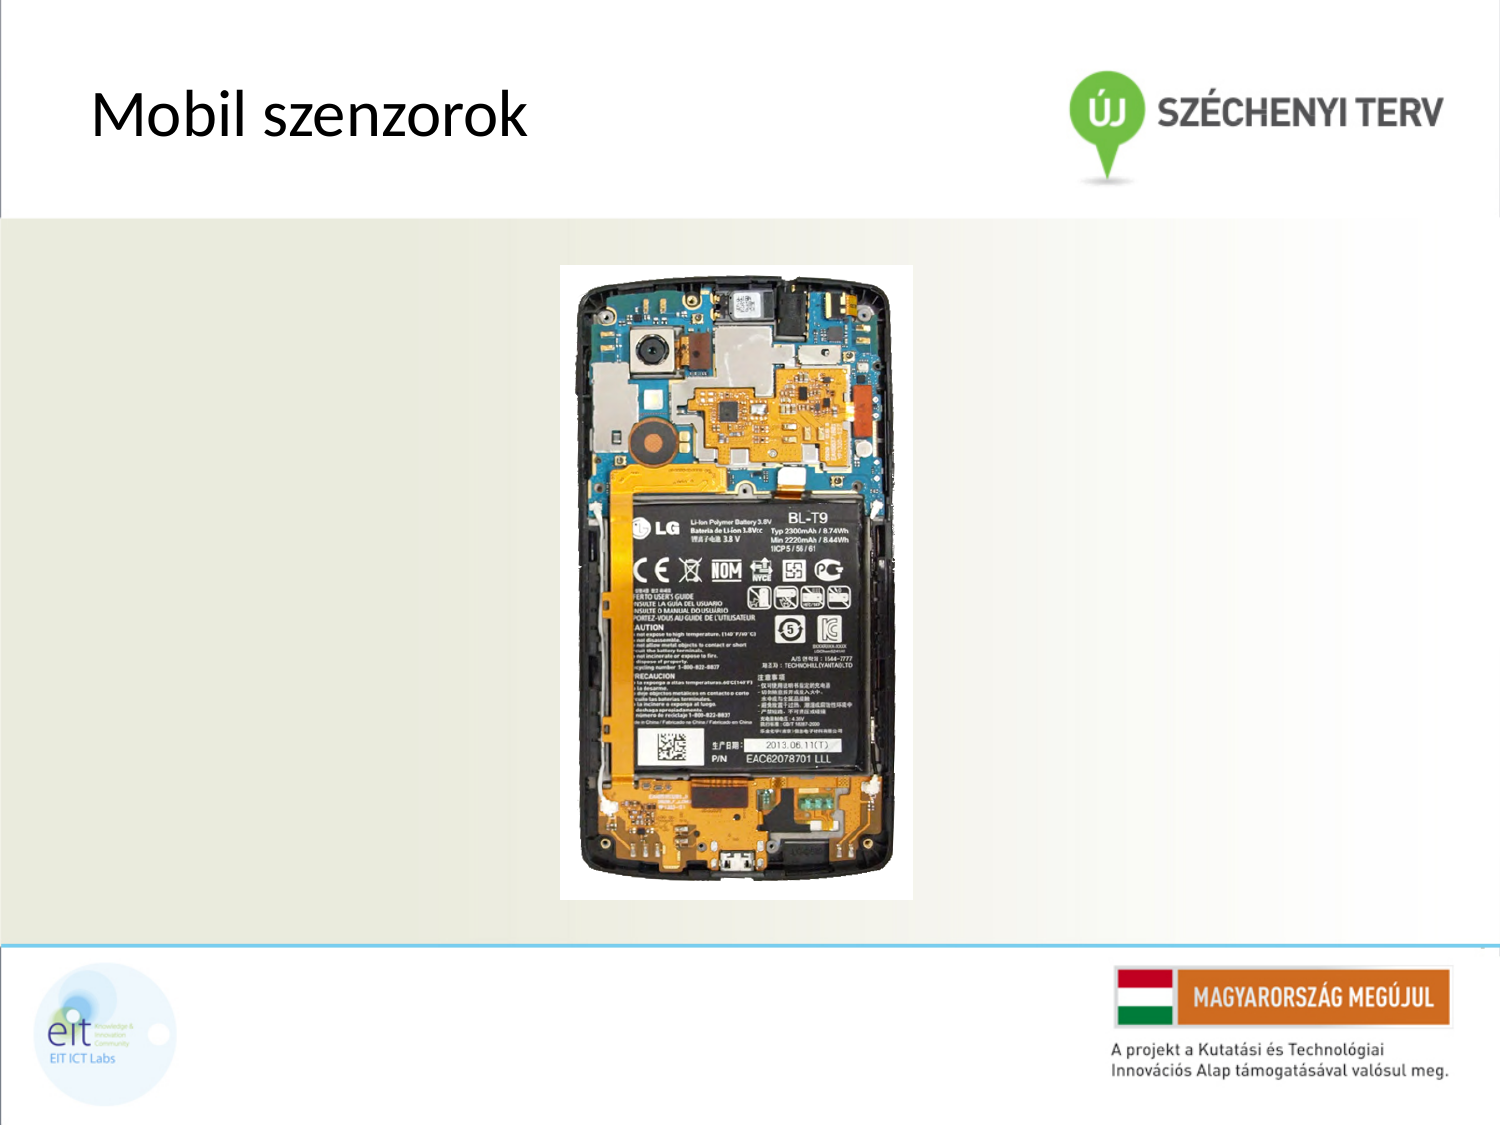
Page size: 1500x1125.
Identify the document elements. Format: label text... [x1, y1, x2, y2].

picture [0, 0, 1500, 1125]
title Mobil szenzorok [75, 17, 1425, 202]
